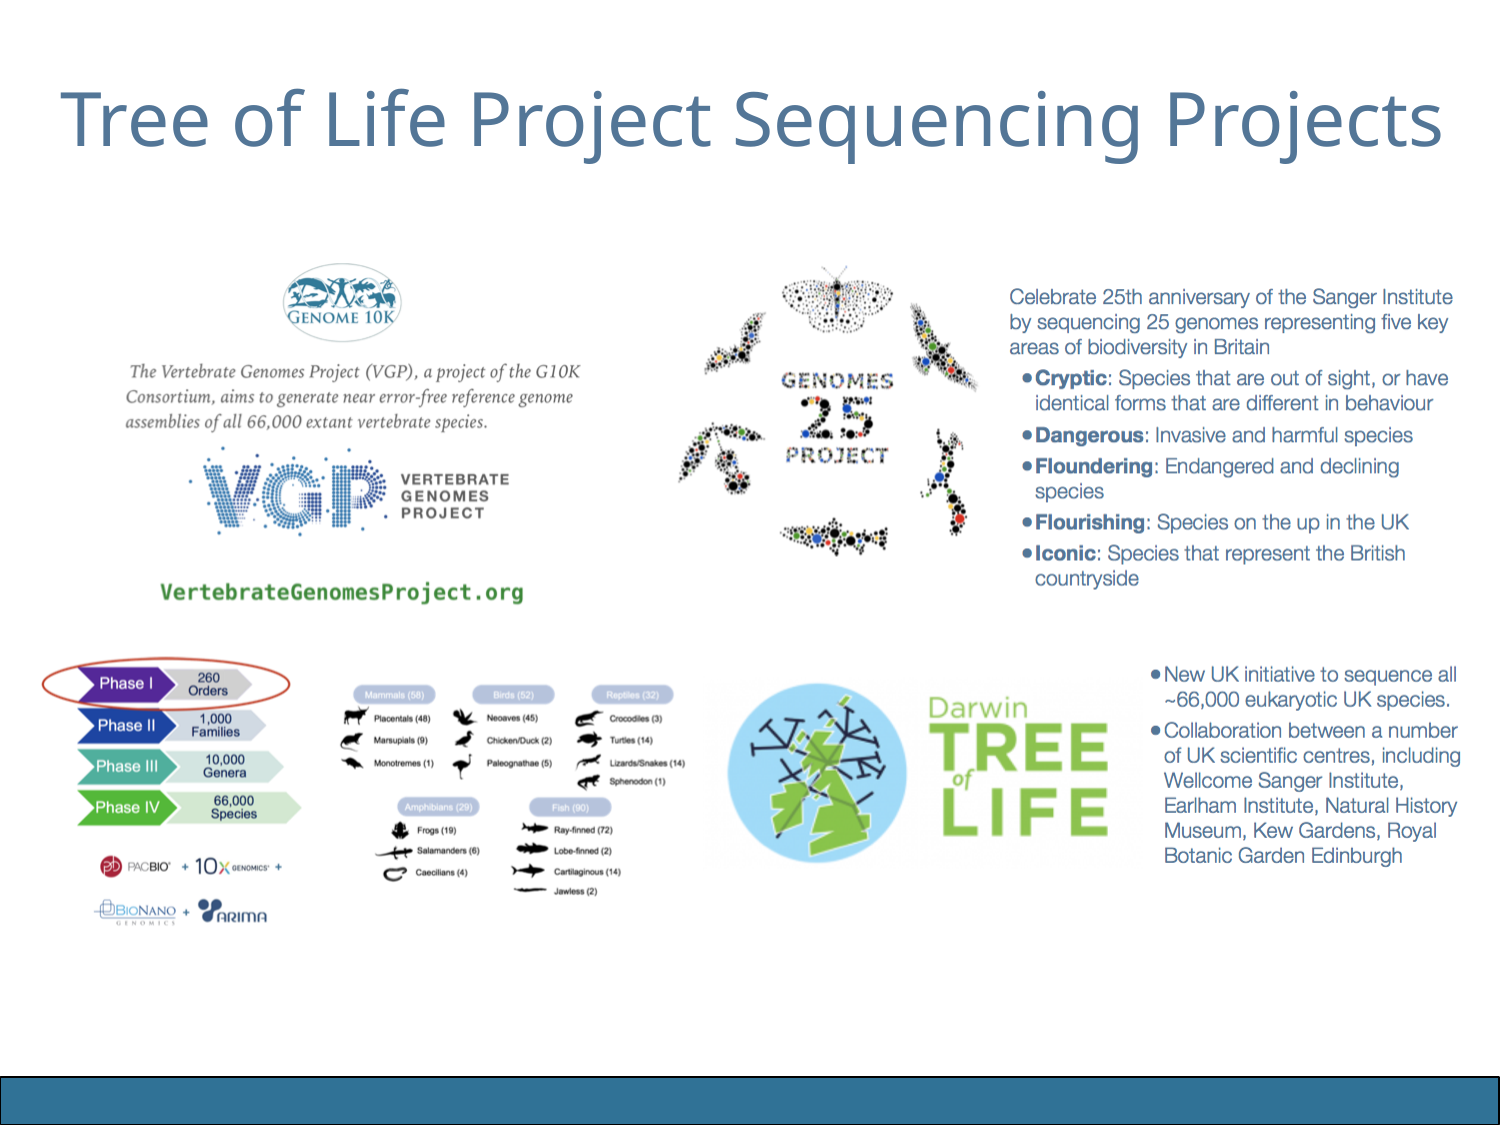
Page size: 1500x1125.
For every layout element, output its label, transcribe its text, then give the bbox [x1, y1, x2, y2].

picture [0, 251, 1500, 946]
text_box [0, 1076, 1500, 1125]
text_box Tree of Life Project Sequencing Projects [53, 45, 1492, 189]
